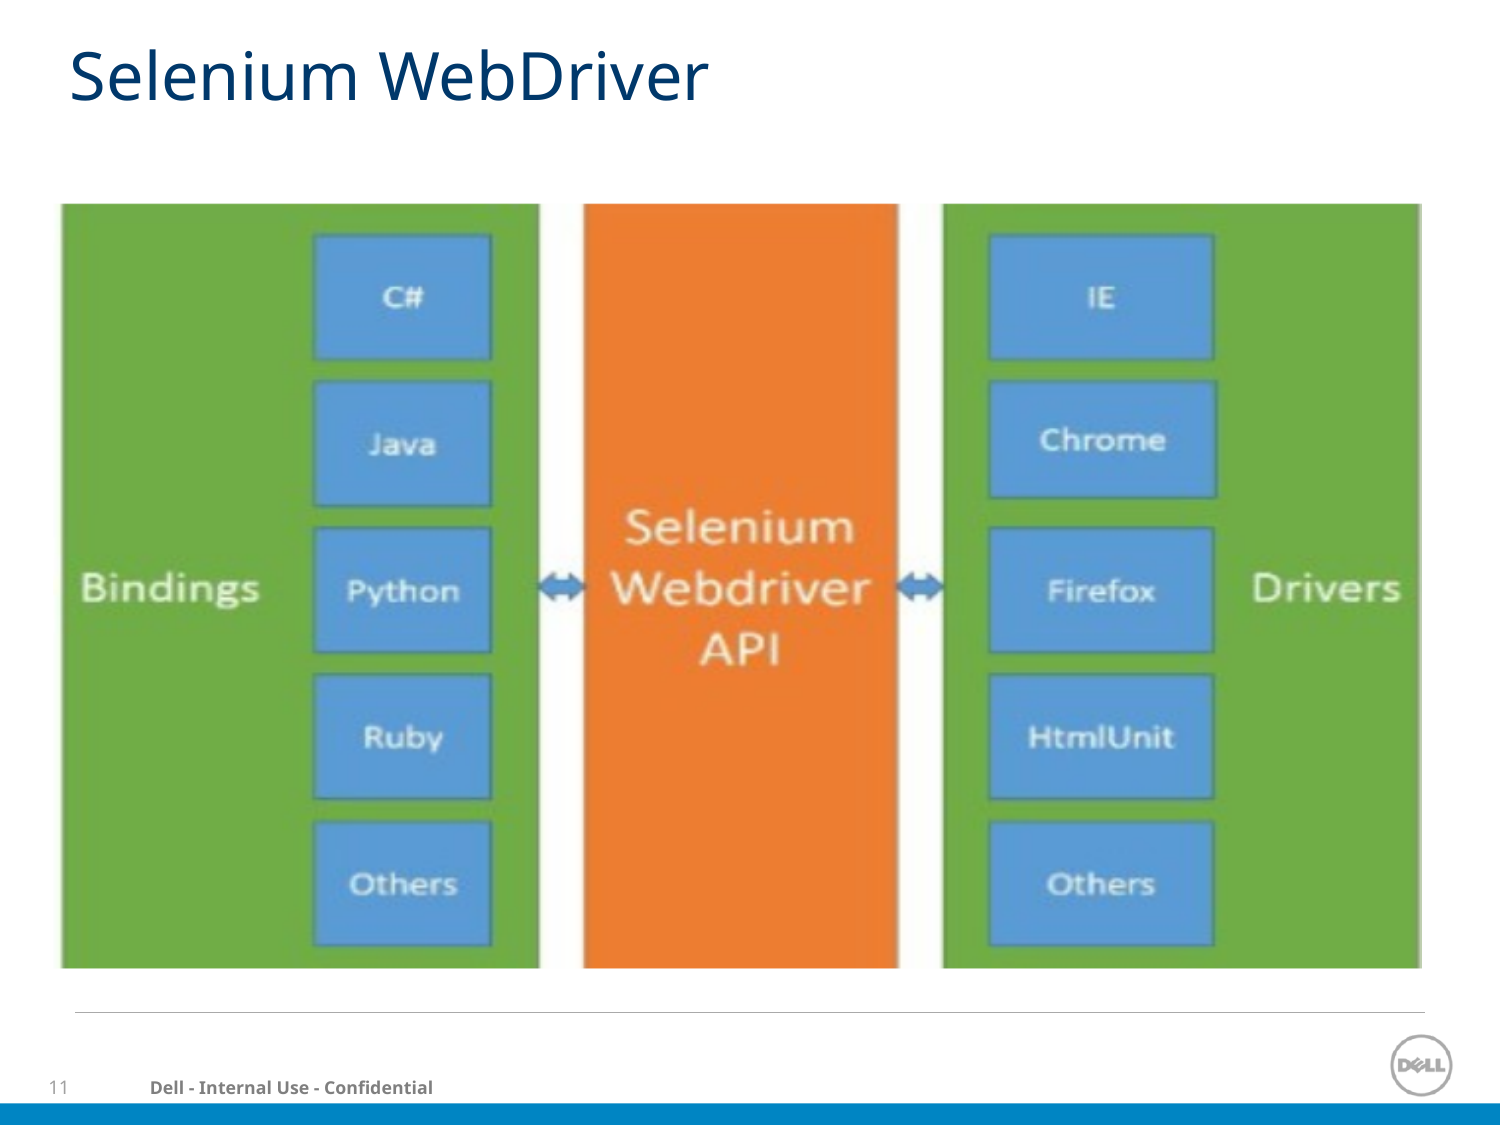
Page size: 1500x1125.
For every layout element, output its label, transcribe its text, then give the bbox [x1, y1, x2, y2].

text_box [69, 154, 1478, 1014]
title Selenium WebDriver [69, 42, 1422, 154]
picture [1382, 1026, 1460, 1103]
picture [53, 196, 1422, 972]
